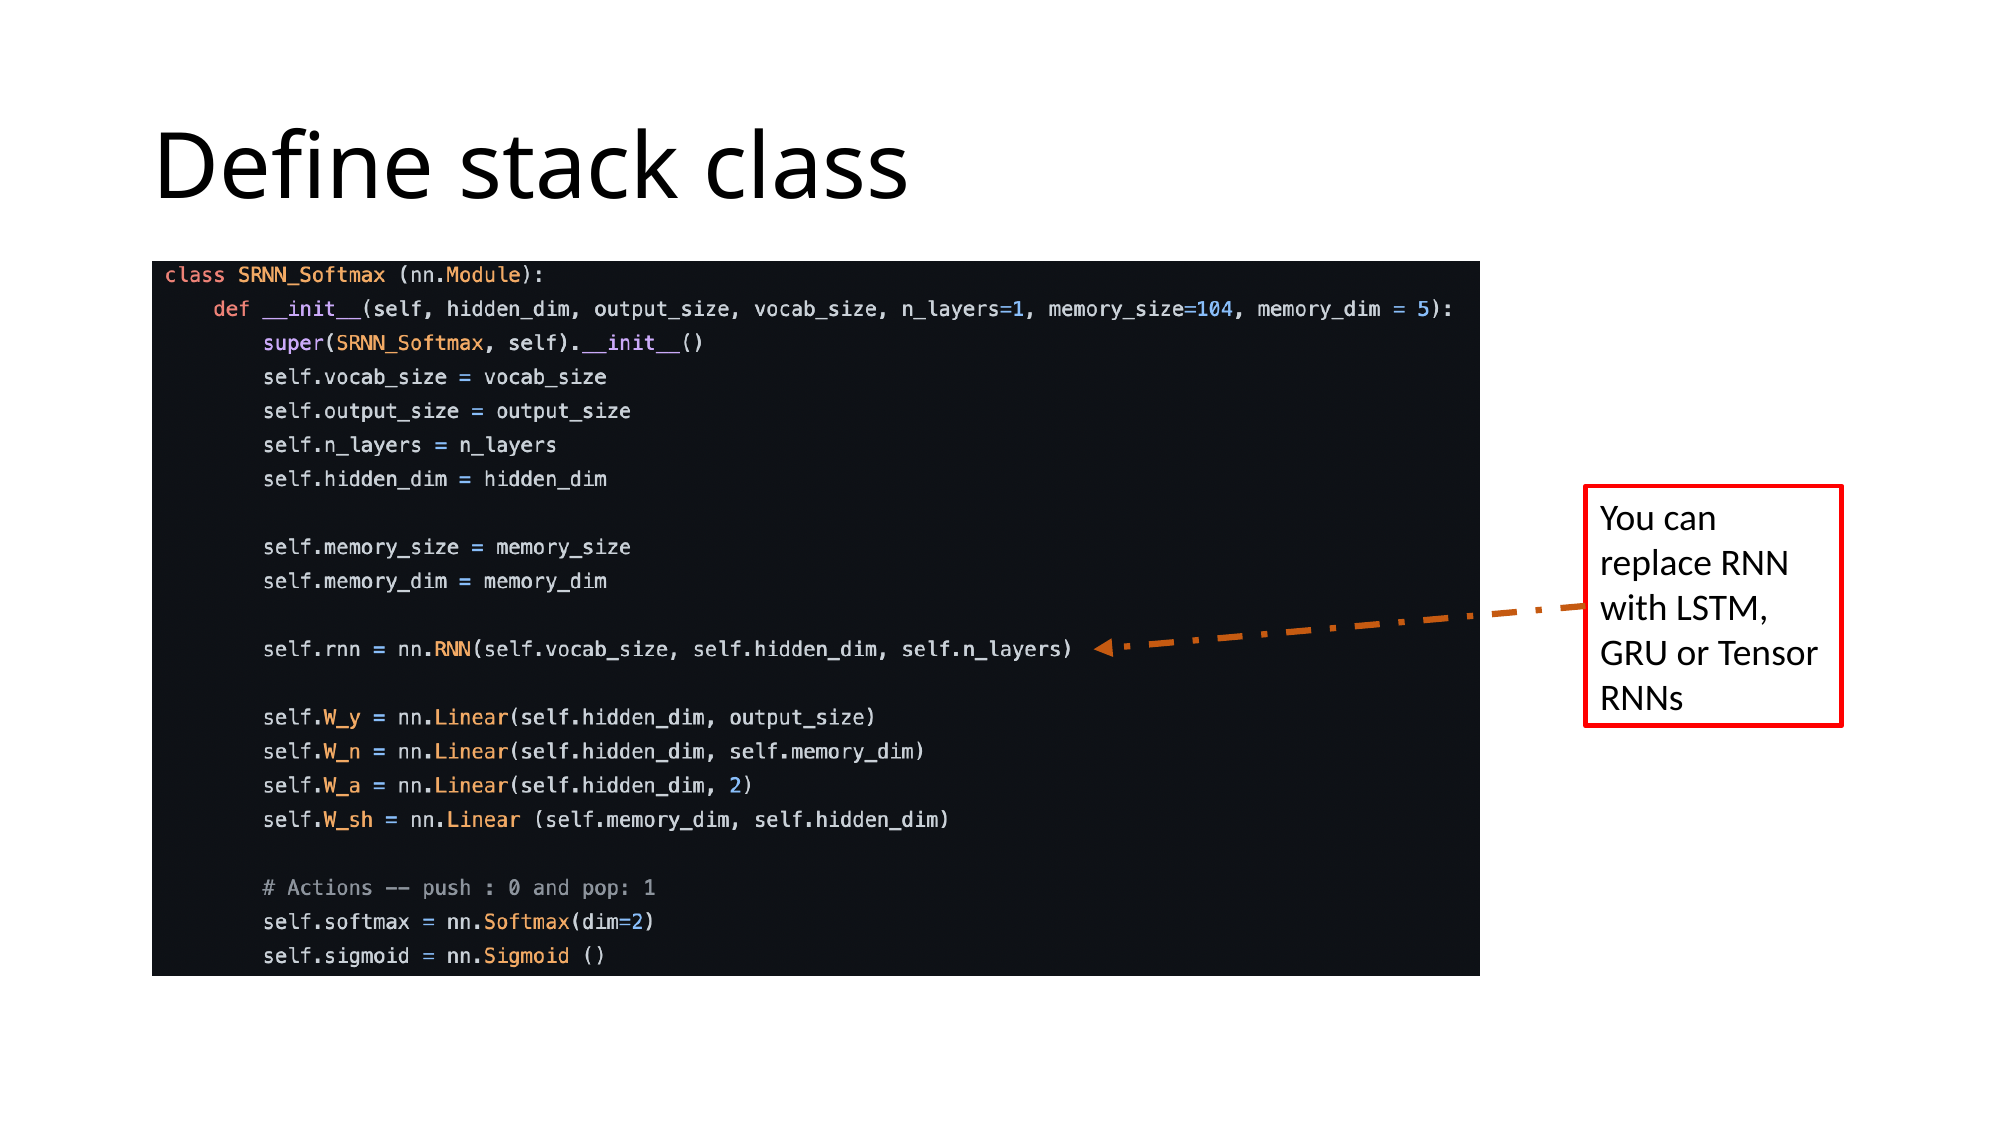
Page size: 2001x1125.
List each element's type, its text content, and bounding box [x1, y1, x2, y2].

text_box You can replace RNN with LSTM, GRU or Tensor RNNs [1585, 486, 1842, 726]
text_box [1093, 607, 1586, 650]
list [152, 261, 1480, 976]
title Define stack class [137, 59, 1863, 278]
